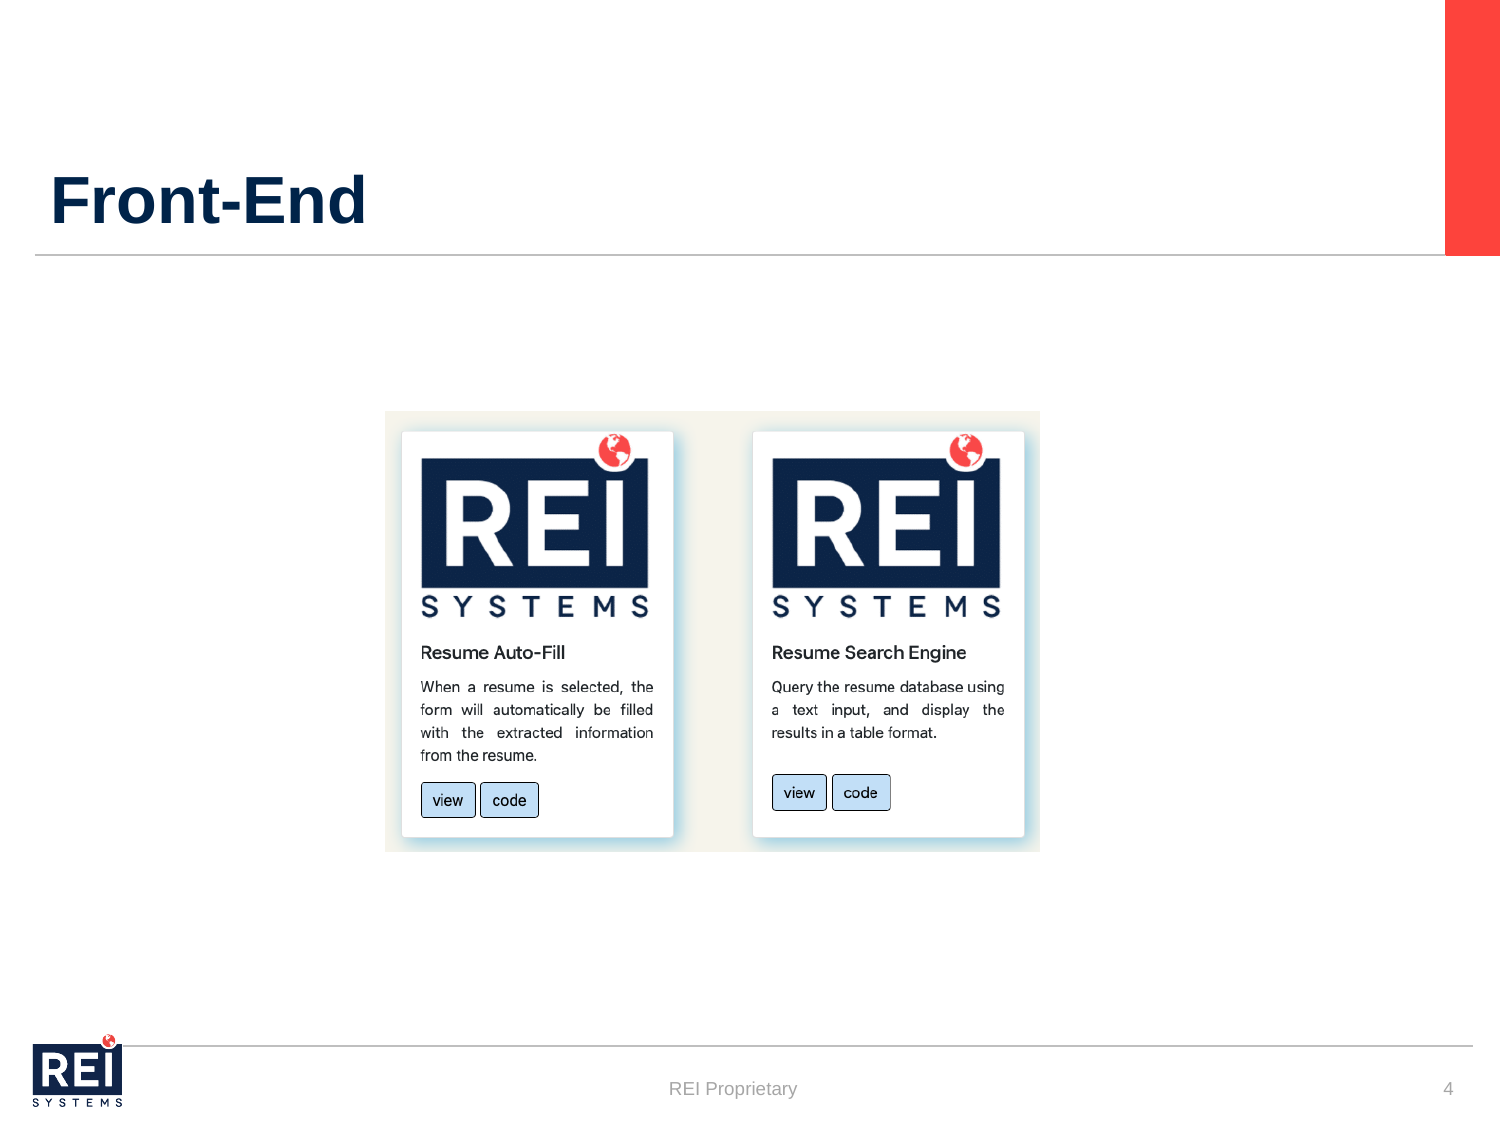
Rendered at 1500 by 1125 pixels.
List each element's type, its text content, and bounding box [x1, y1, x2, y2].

picture [384, 411, 1041, 852]
picture [32, 1034, 122, 1107]
footer REI Proprietary [133, 1055, 1334, 1107]
slide_number 4 [1333, 1053, 1469, 1107]
title Front-End [35, 31, 1445, 244]
